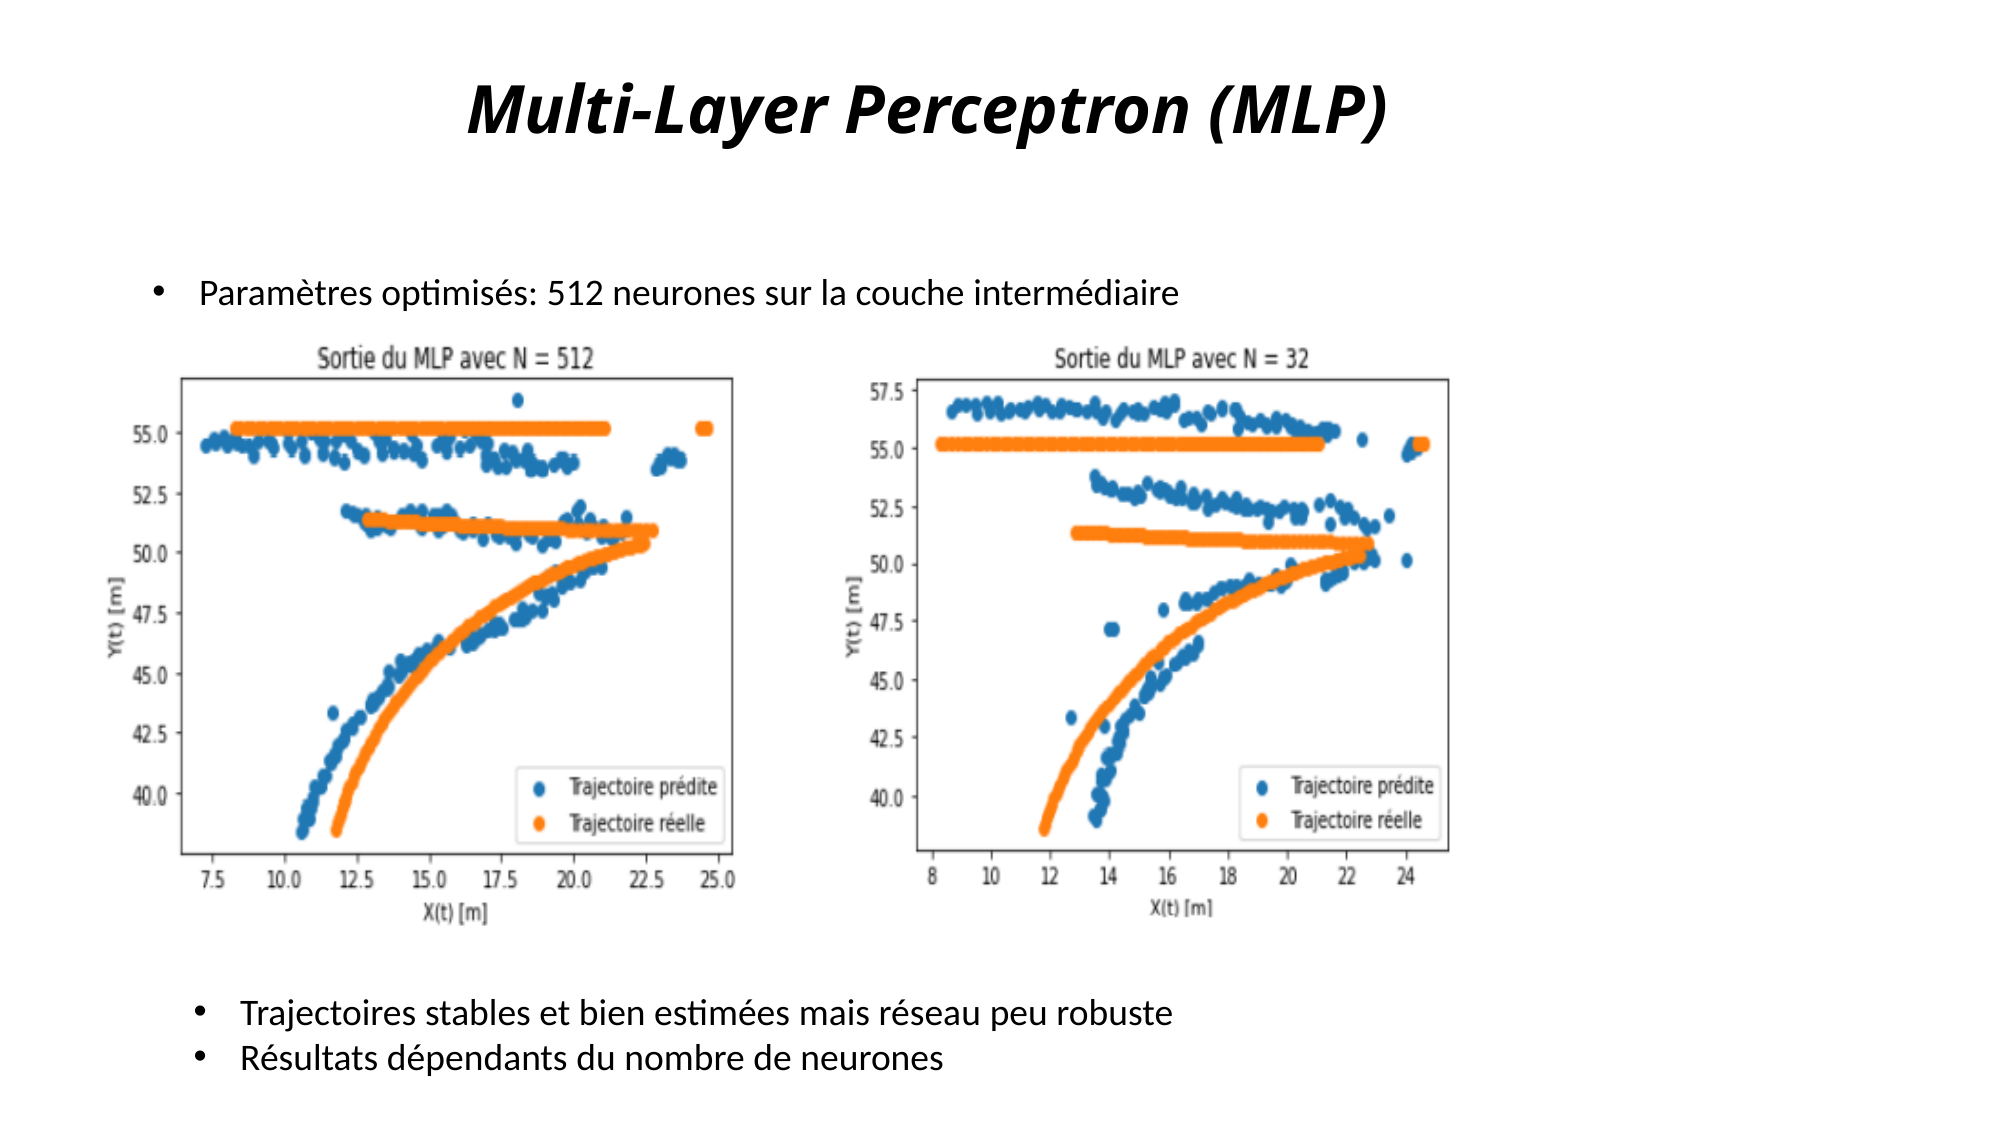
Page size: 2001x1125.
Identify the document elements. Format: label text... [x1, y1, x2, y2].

text_box Trajectoires stables et bien estimées mais réseau peu robuste Résultats dépendants du nombre de neurones [178, 980, 1329, 1086]
picture [833, 321, 1477, 932]
text_box Multi-Layer Perceptron (MLP) [466, 43, 2000, 261]
picture [86, 321, 766, 945]
text_box Paramètres optimisés: 512 neurones sur la couche intermédiaire [137, 260, 1359, 321]
